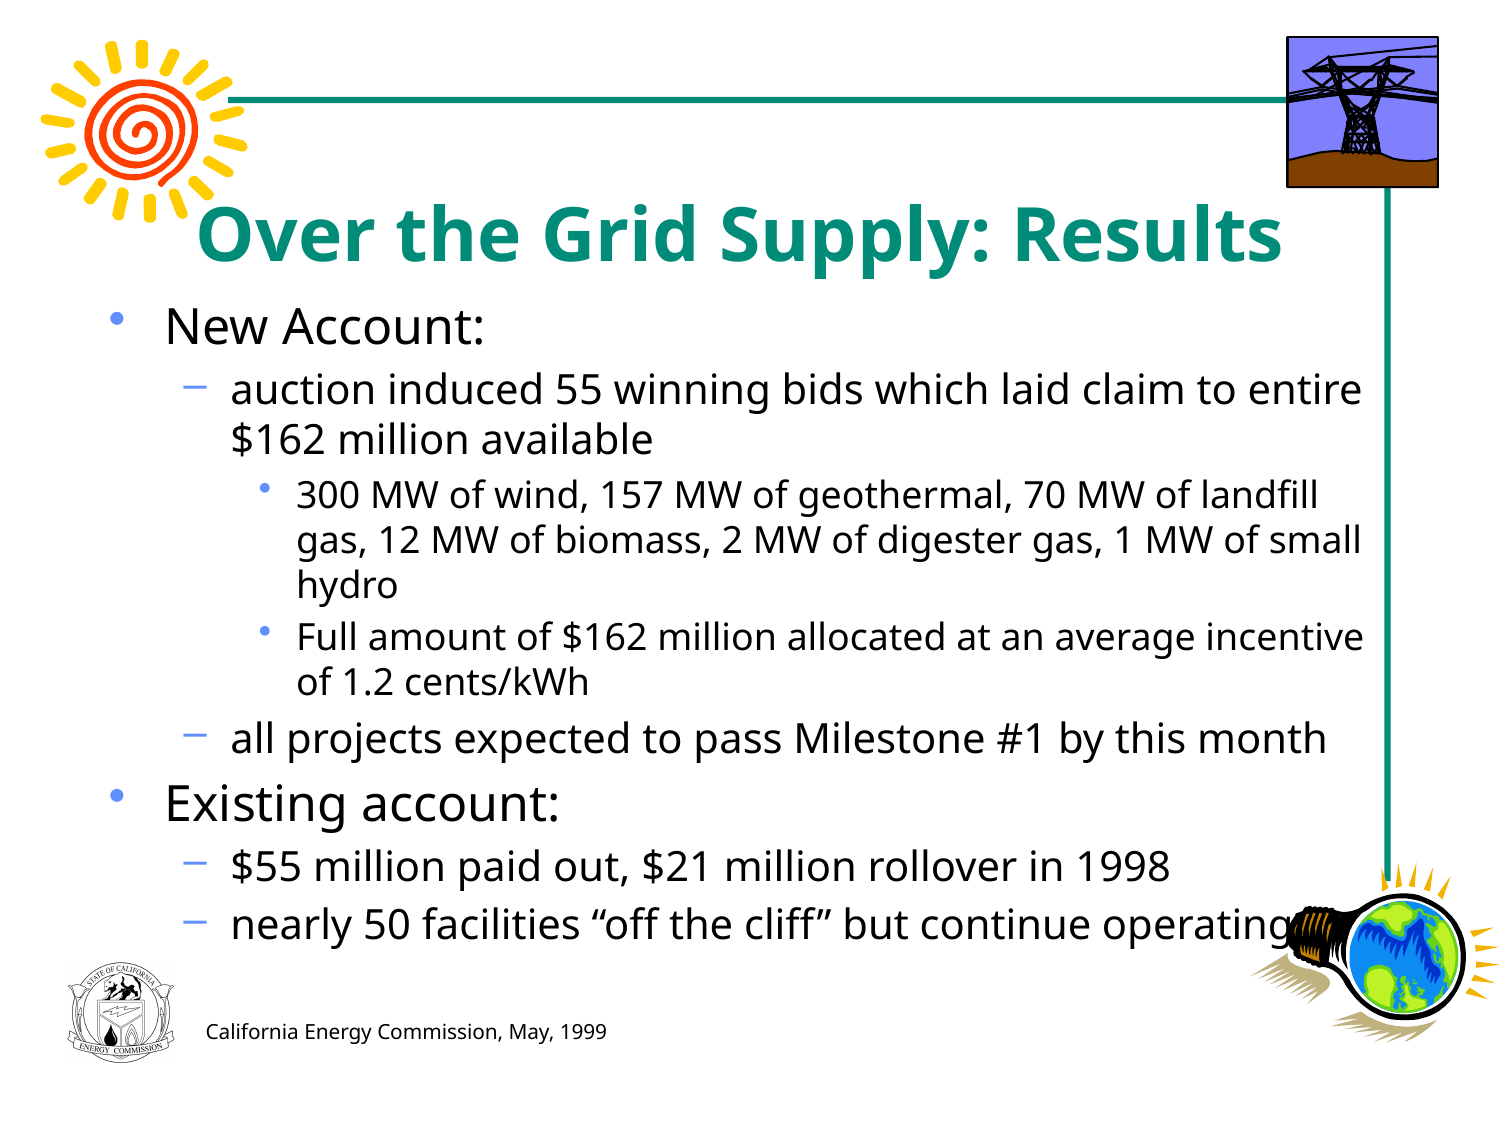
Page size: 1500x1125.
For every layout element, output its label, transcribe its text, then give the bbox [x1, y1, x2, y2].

title Over the Grid Supply: Results [112, 162, 1388, 300]
list New Account: auction induced 55 winning bids which laid claim to entire $162 million available 300 MW of wind, 157 MW of geothermal, 70 MW of landfill gas, 12 MW of biomass, 2 MW of digester gas, 1 MW of small hydro Full amount of $162 million allocated at an average incentive of 1.2 cents/kWh all projects expected to pass Milestone #1 by this month Existing account: $55 million paid out, $21 million rollover in 1998 nearly 50 facilities “off the cliff” but continue operating [93, 287, 1407, 938]
picture [67, 962, 175, 1063]
